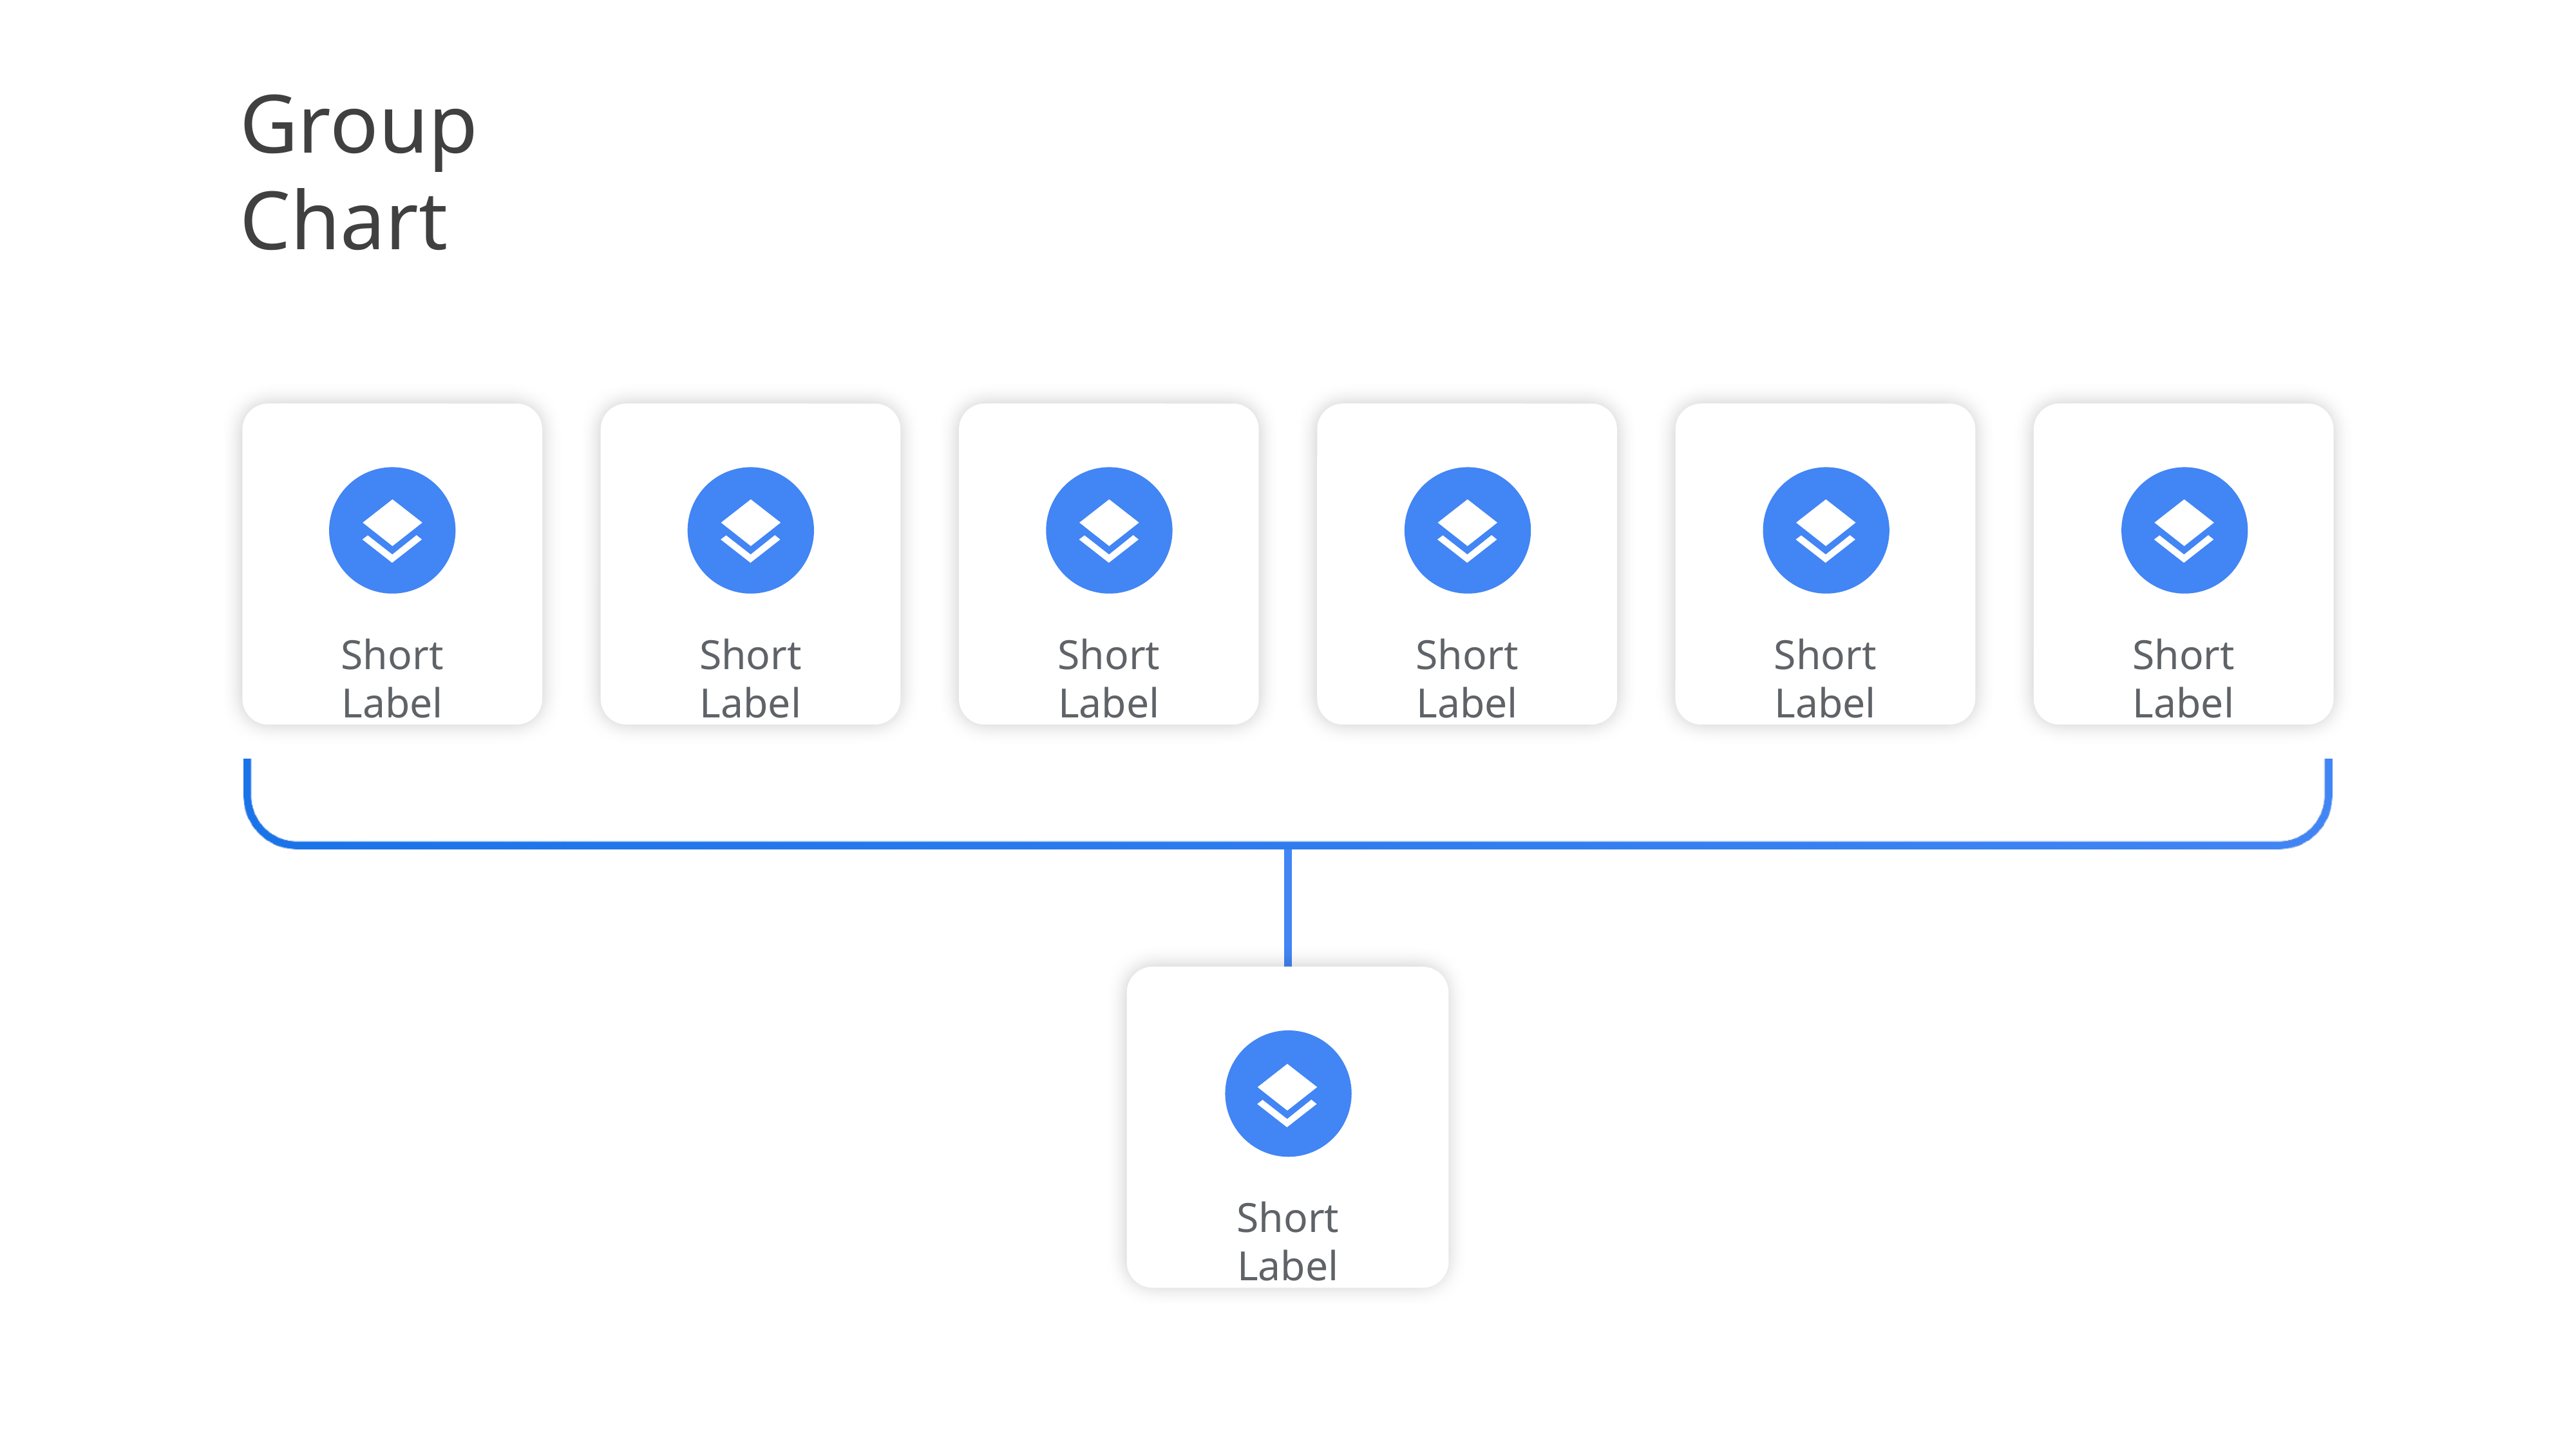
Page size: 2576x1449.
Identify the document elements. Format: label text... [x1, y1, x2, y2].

text_box HN [1284, 857, 1287, 953]
text_box [1437, 499, 1498, 546]
text_box [1257, 1063, 1318, 1111]
text_box [2154, 535, 2214, 563]
text_box [1317, 403, 1617, 725]
text_box [721, 535, 781, 563]
text_box [1437, 535, 1497, 563]
text_box [1079, 535, 1139, 563]
text_box [1404, 467, 1531, 594]
text_box Short Label [1185, 1192, 1391, 1244]
text_box [1126, 966, 1449, 1288]
text_box [1079, 499, 1139, 546]
text_box Short Label [1722, 629, 1928, 681]
text_box [329, 467, 456, 594]
text_box Short Label [648, 629, 854, 681]
text_box [2121, 467, 2248, 594]
text_box [2033, 403, 2334, 725]
text_box [1763, 467, 1889, 594]
text_box [687, 467, 814, 594]
text_box [242, 403, 543, 725]
text_box [600, 403, 901, 725]
text_box Short Label [1364, 629, 1570, 681]
text_box [1796, 499, 1856, 546]
text_box [363, 499, 422, 546]
text_box [1257, 1099, 1317, 1128]
text_box Short Label [2081, 629, 2287, 681]
text_box [958, 403, 1259, 725]
text_box Short Label [289, 629, 495, 681]
text_box Group Chart [240, 164, 697, 266]
text_box HN [1289, 857, 1292, 953]
text_box [1795, 535, 1855, 563]
picture [243, 759, 2333, 849]
text_box [1225, 1030, 1352, 1157]
text_box Short Label [1006, 629, 1212, 681]
text_box [721, 499, 781, 546]
text_box [362, 535, 422, 563]
text_box [2154, 499, 2214, 546]
text_box [1675, 403, 1976, 725]
text_box [1046, 467, 1173, 594]
